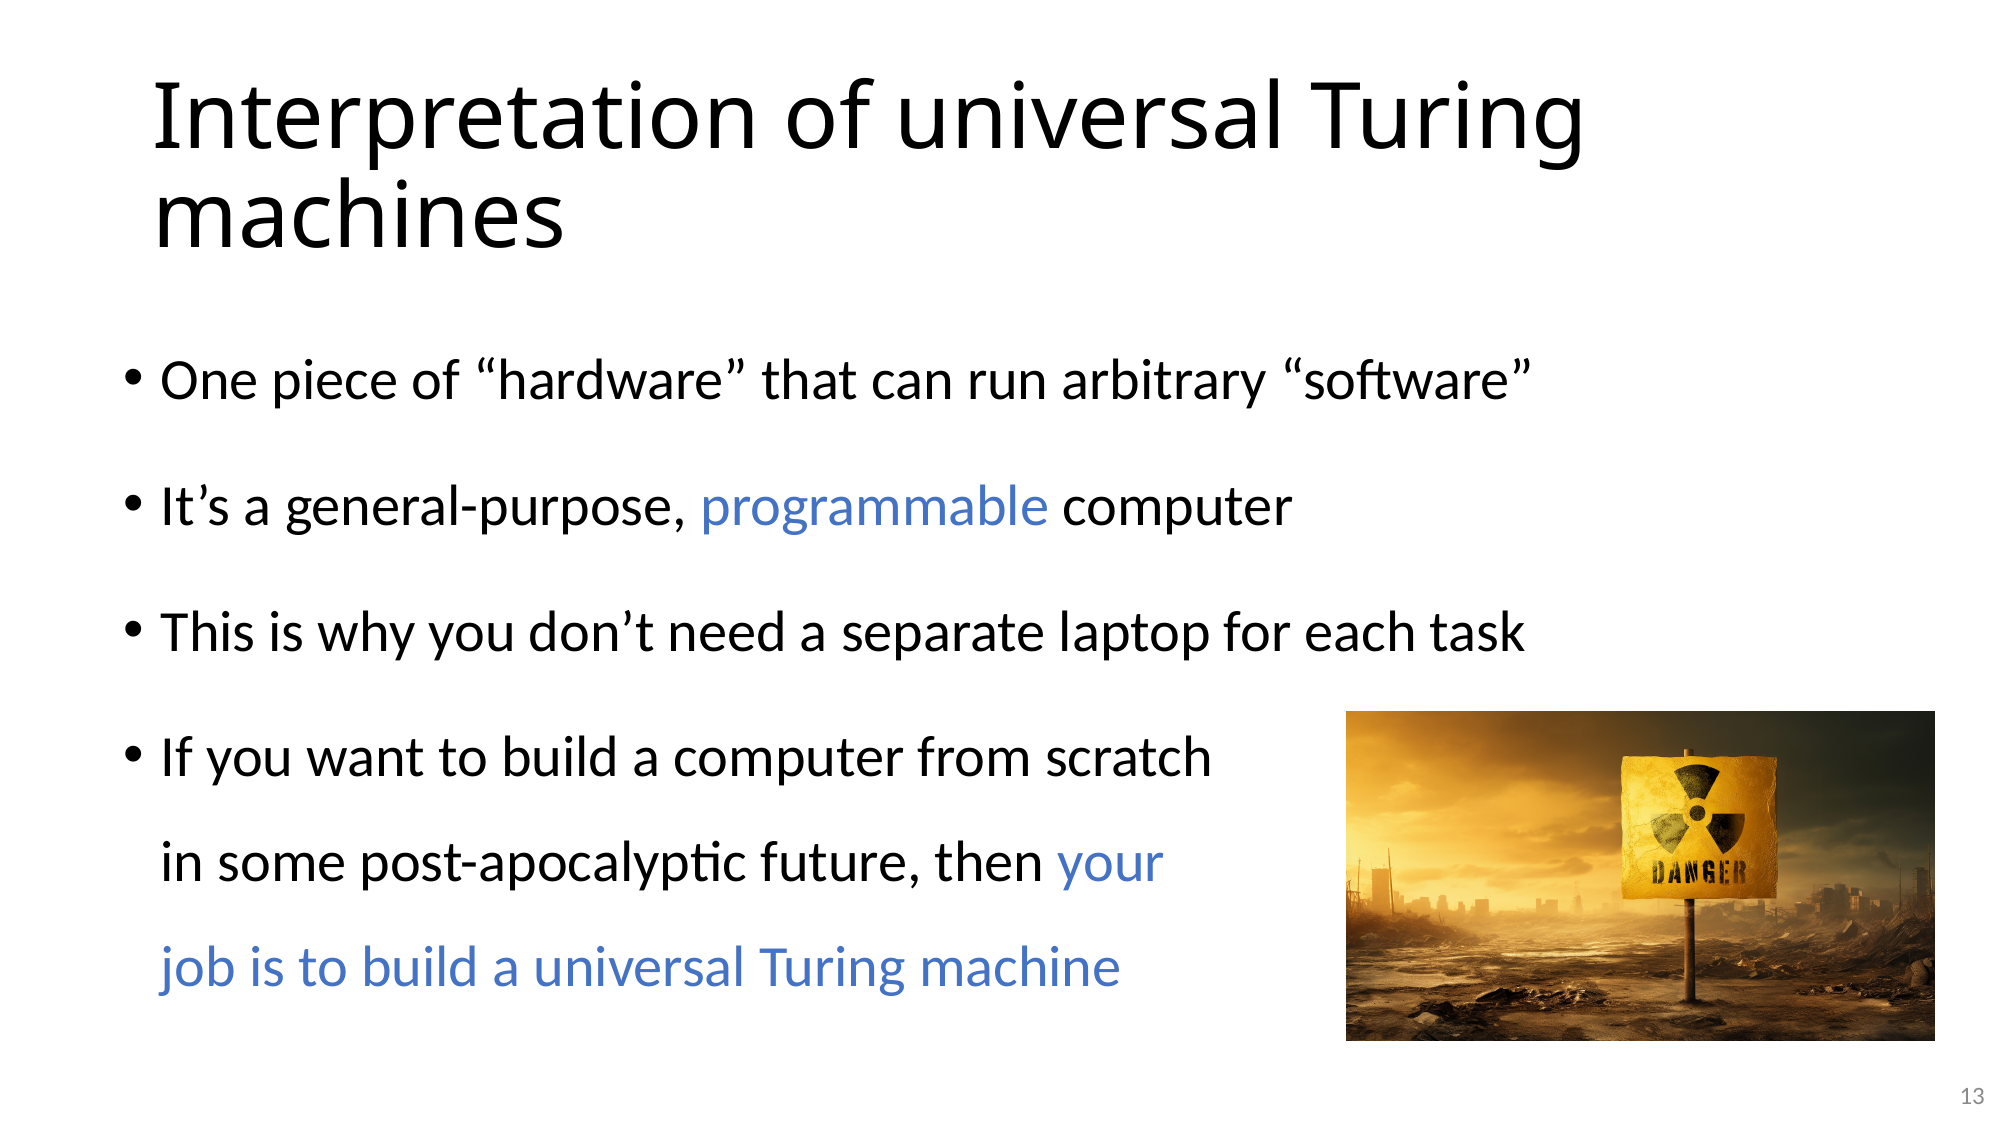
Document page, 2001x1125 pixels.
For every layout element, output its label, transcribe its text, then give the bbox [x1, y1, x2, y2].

picture [1346, 711, 1935, 1041]
list One piece of “hardware” that can run arbitrary “software” It’s a general-purpose, programmable computer This is why you don’t need a separate laptop for each task If you want to build a computer from scratch in some post-apocalyptic future, then your job is to build a universal Turing machine [108, 299, 1915, 1065]
title Interpretation of universal Turing machines [137, 59, 1863, 278]
slide_number 13 [1550, 1064, 2000, 1125]
